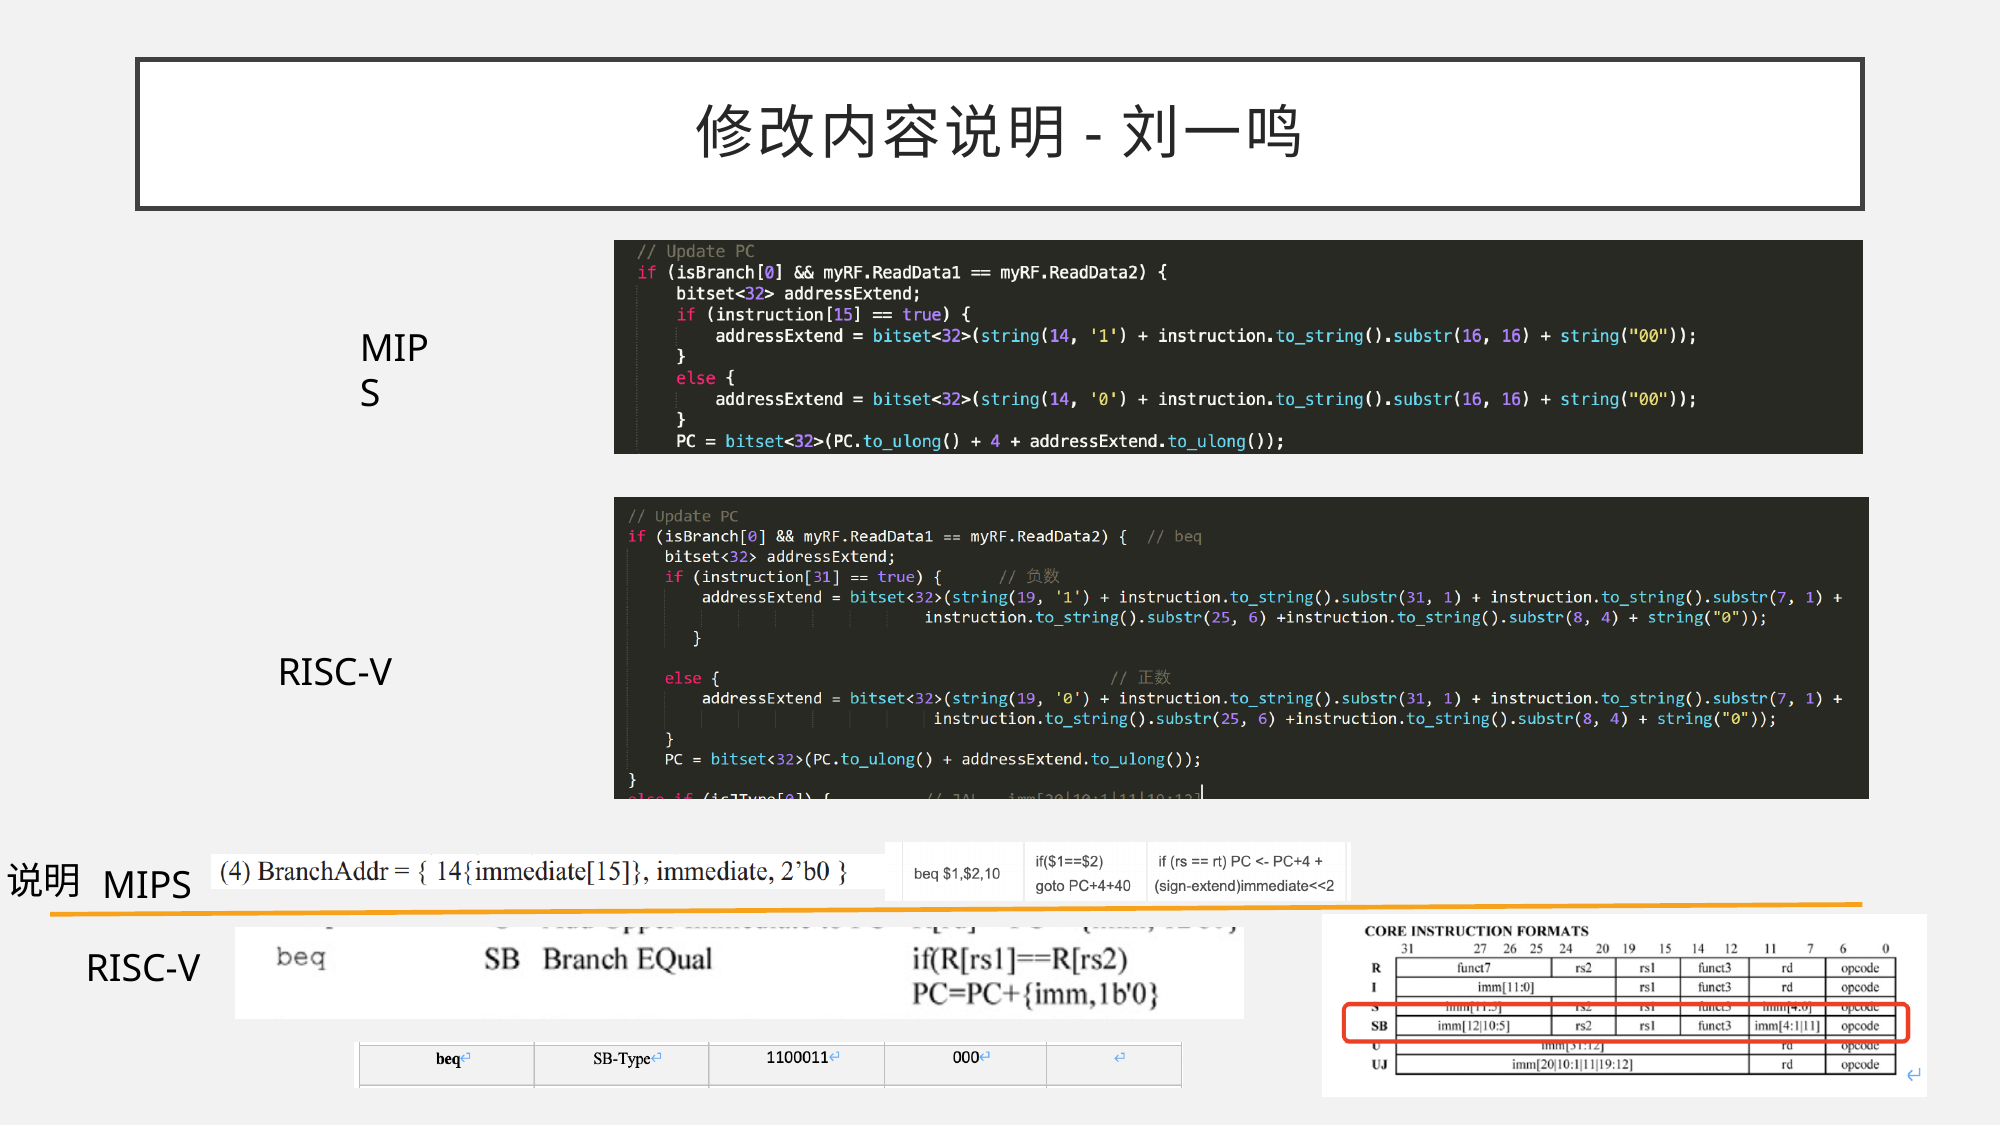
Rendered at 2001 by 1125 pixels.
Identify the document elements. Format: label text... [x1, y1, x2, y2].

picture [614, 497, 1869, 799]
picture [211, 842, 1351, 901]
text_box 说明 [0, 850, 109, 910]
picture [1322, 914, 1927, 1097]
text_box RISC-V [70, 936, 216, 1042]
text_box MIPS [87, 854, 207, 904]
picture [235, 927, 1244, 1019]
picture [614, 240, 1863, 454]
title 修改内容说明-刘一鸣 [135, 57, 1865, 211]
picture [354, 1042, 1183, 1088]
text_box RISC-V [262, 640, 538, 701]
text_box MIPS [345, 316, 455, 422]
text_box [50, 904, 1863, 915]
